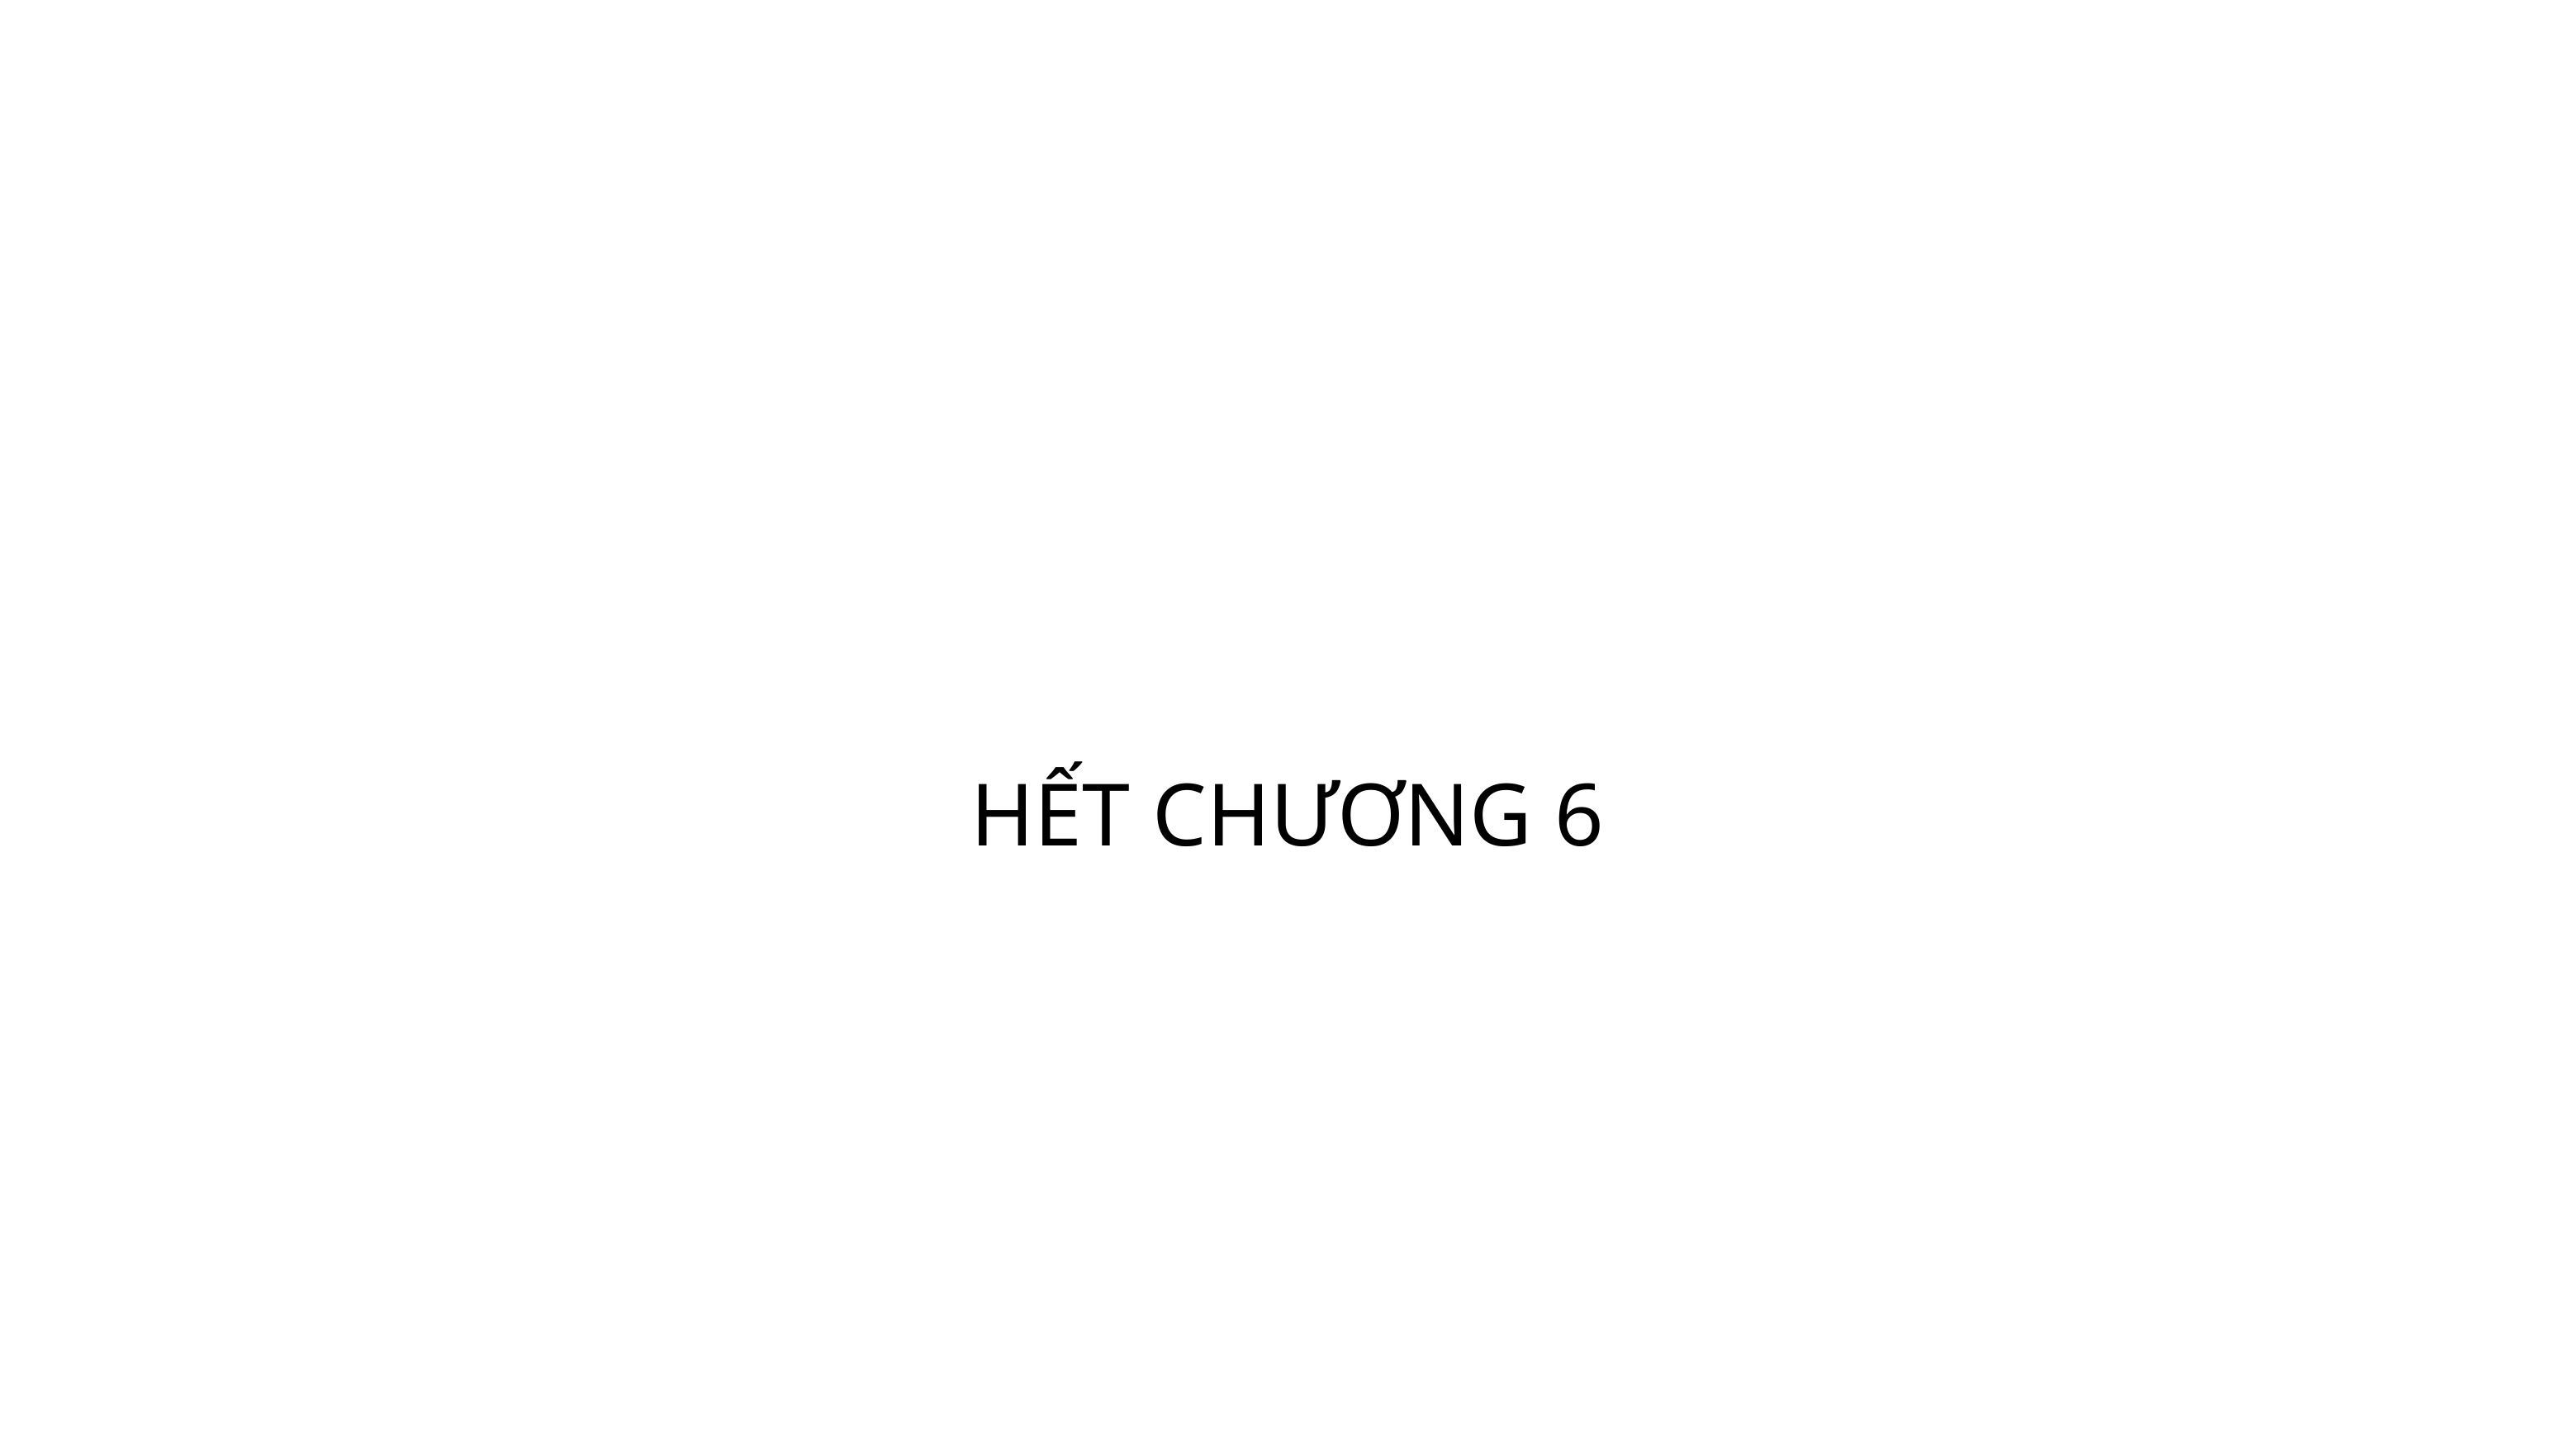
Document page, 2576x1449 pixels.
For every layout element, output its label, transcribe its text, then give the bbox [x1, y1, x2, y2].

title HẾT CHƯƠNG 6 [177, 631, 2399, 871]
